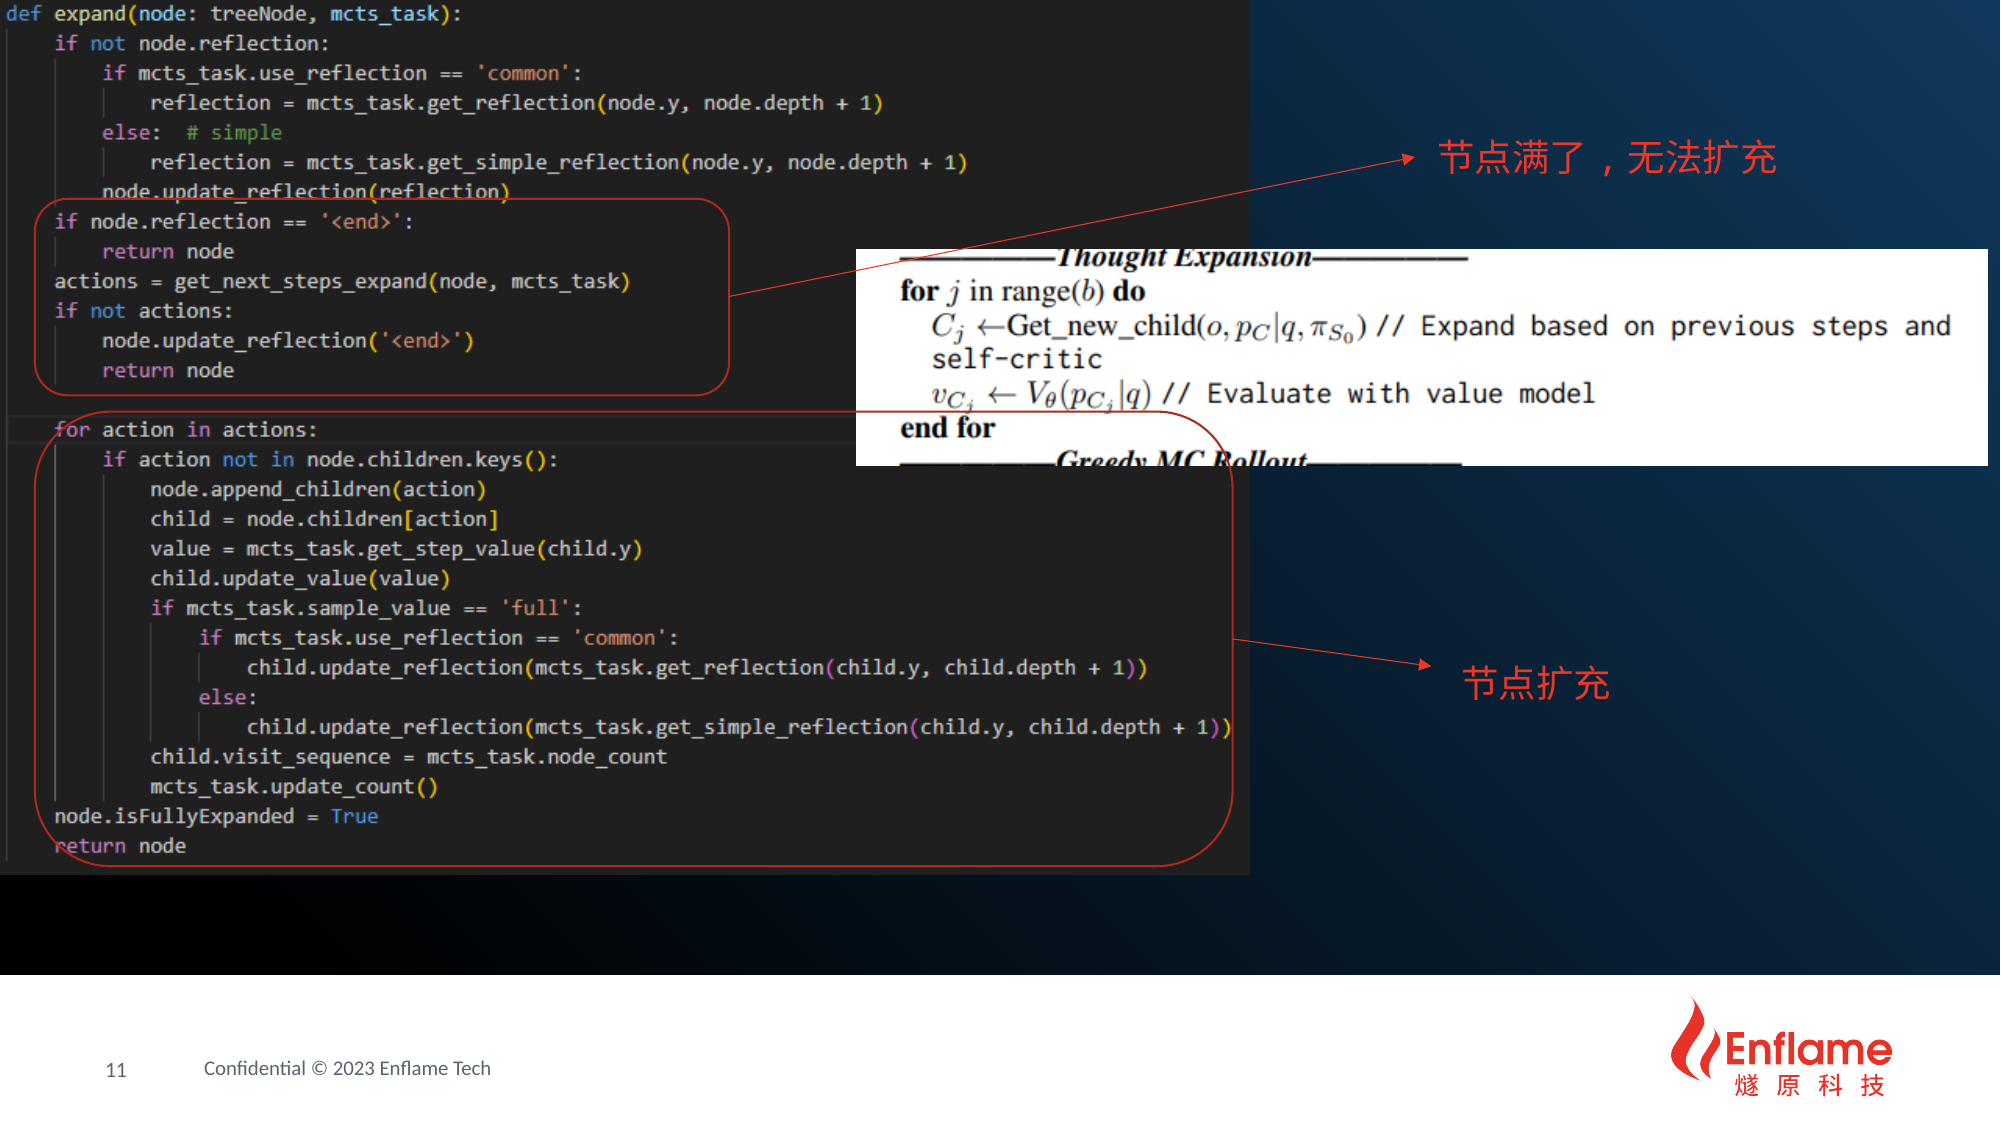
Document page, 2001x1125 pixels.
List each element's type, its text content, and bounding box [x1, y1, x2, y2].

picture [1654, 986, 1910, 1107]
text_box 节点满了,无法扩充 [1422, 126, 1793, 187]
picture [0, 0, 1988, 875]
text_box 节点扩充 [1446, 652, 1627, 713]
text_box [729, 156, 1416, 297]
slide_number 11 [90, 1050, 159, 1088]
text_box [1232, 638, 1432, 667]
